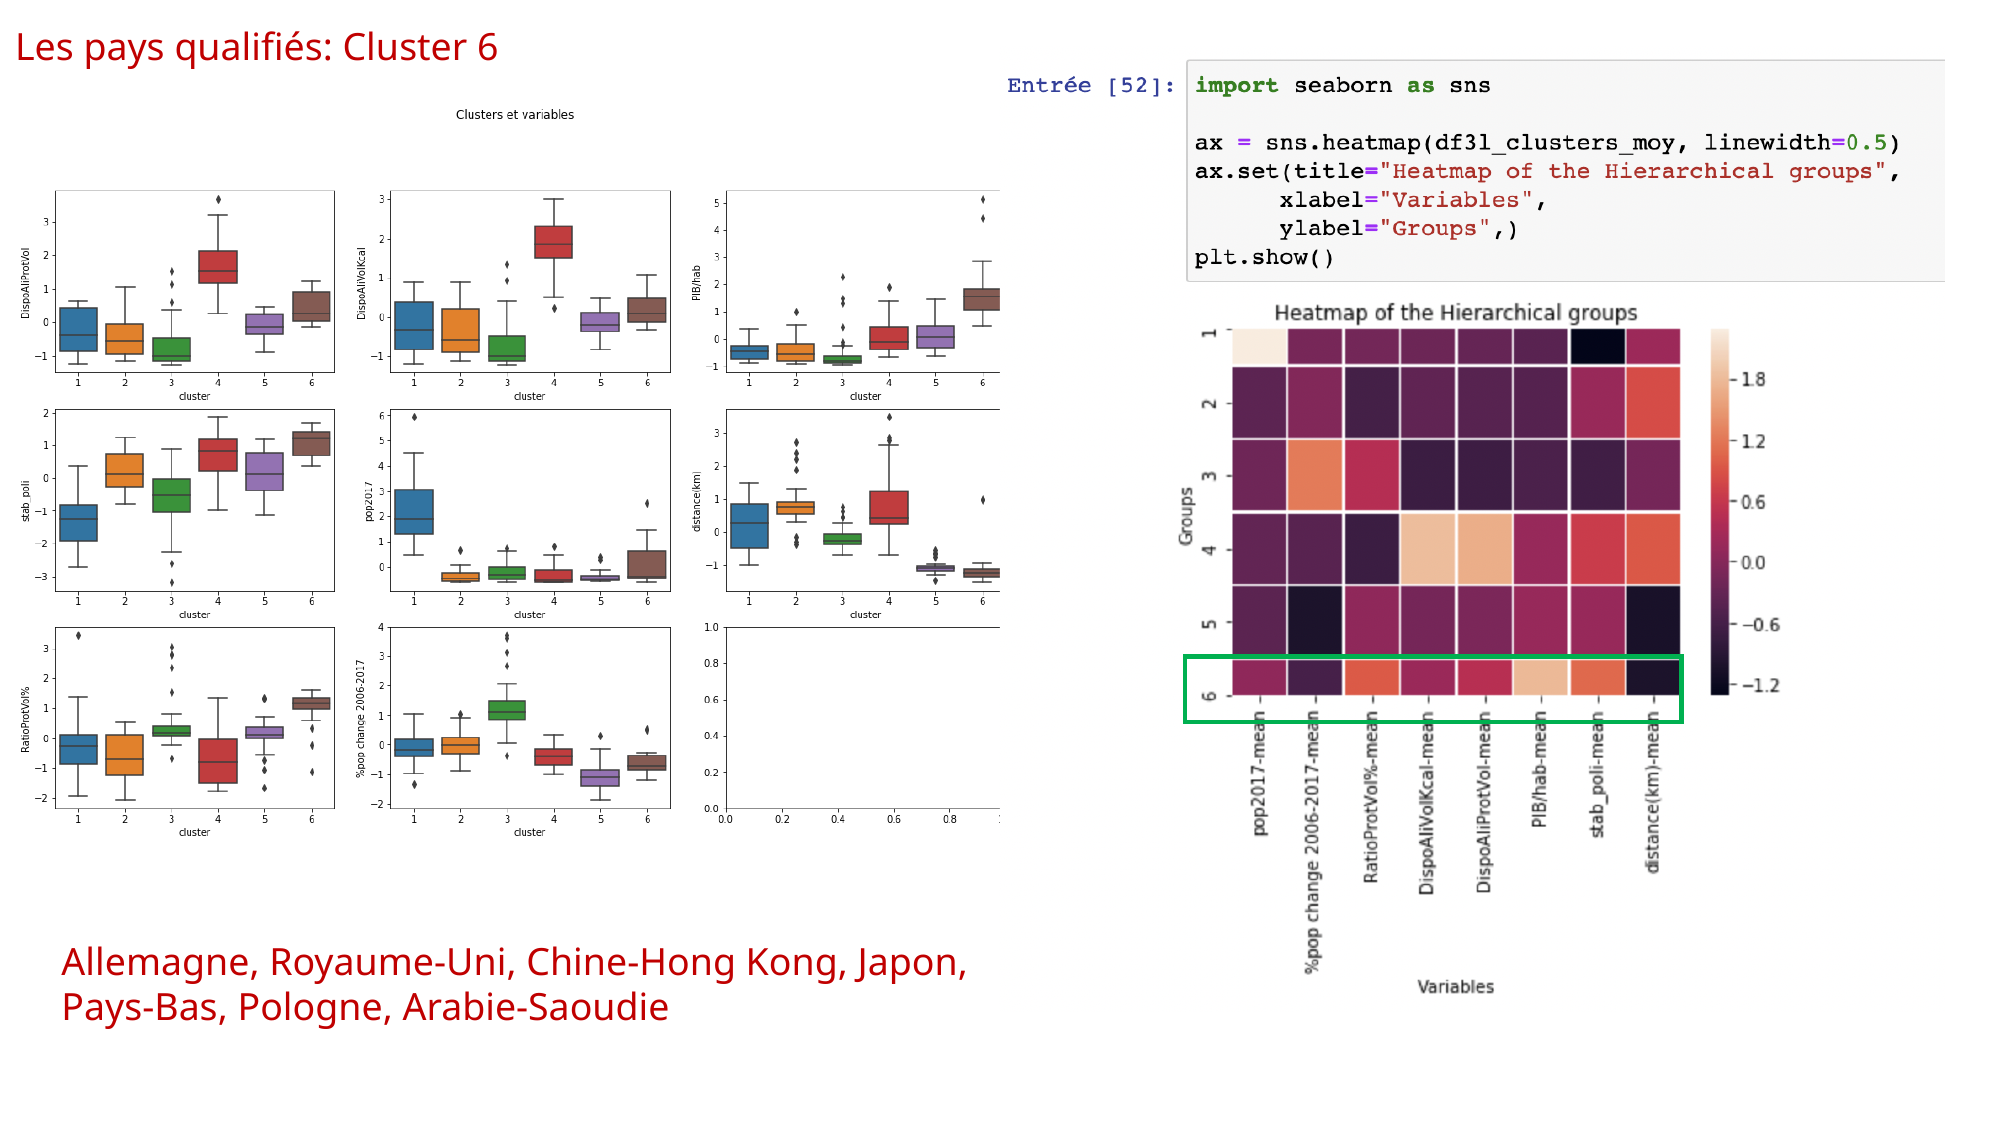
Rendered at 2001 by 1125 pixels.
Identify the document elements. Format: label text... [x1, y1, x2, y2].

text_box Allemagne, Royaume-Uni, Chine-Hong Kong, Japon, Pays-Bas, Pologne, Arabie-Saoudie [46, 930, 1047, 1036]
text_box Les pays qualifiés: Cluster 6 [0, 15, 1000, 76]
picture [13, 46, 1954, 1012]
